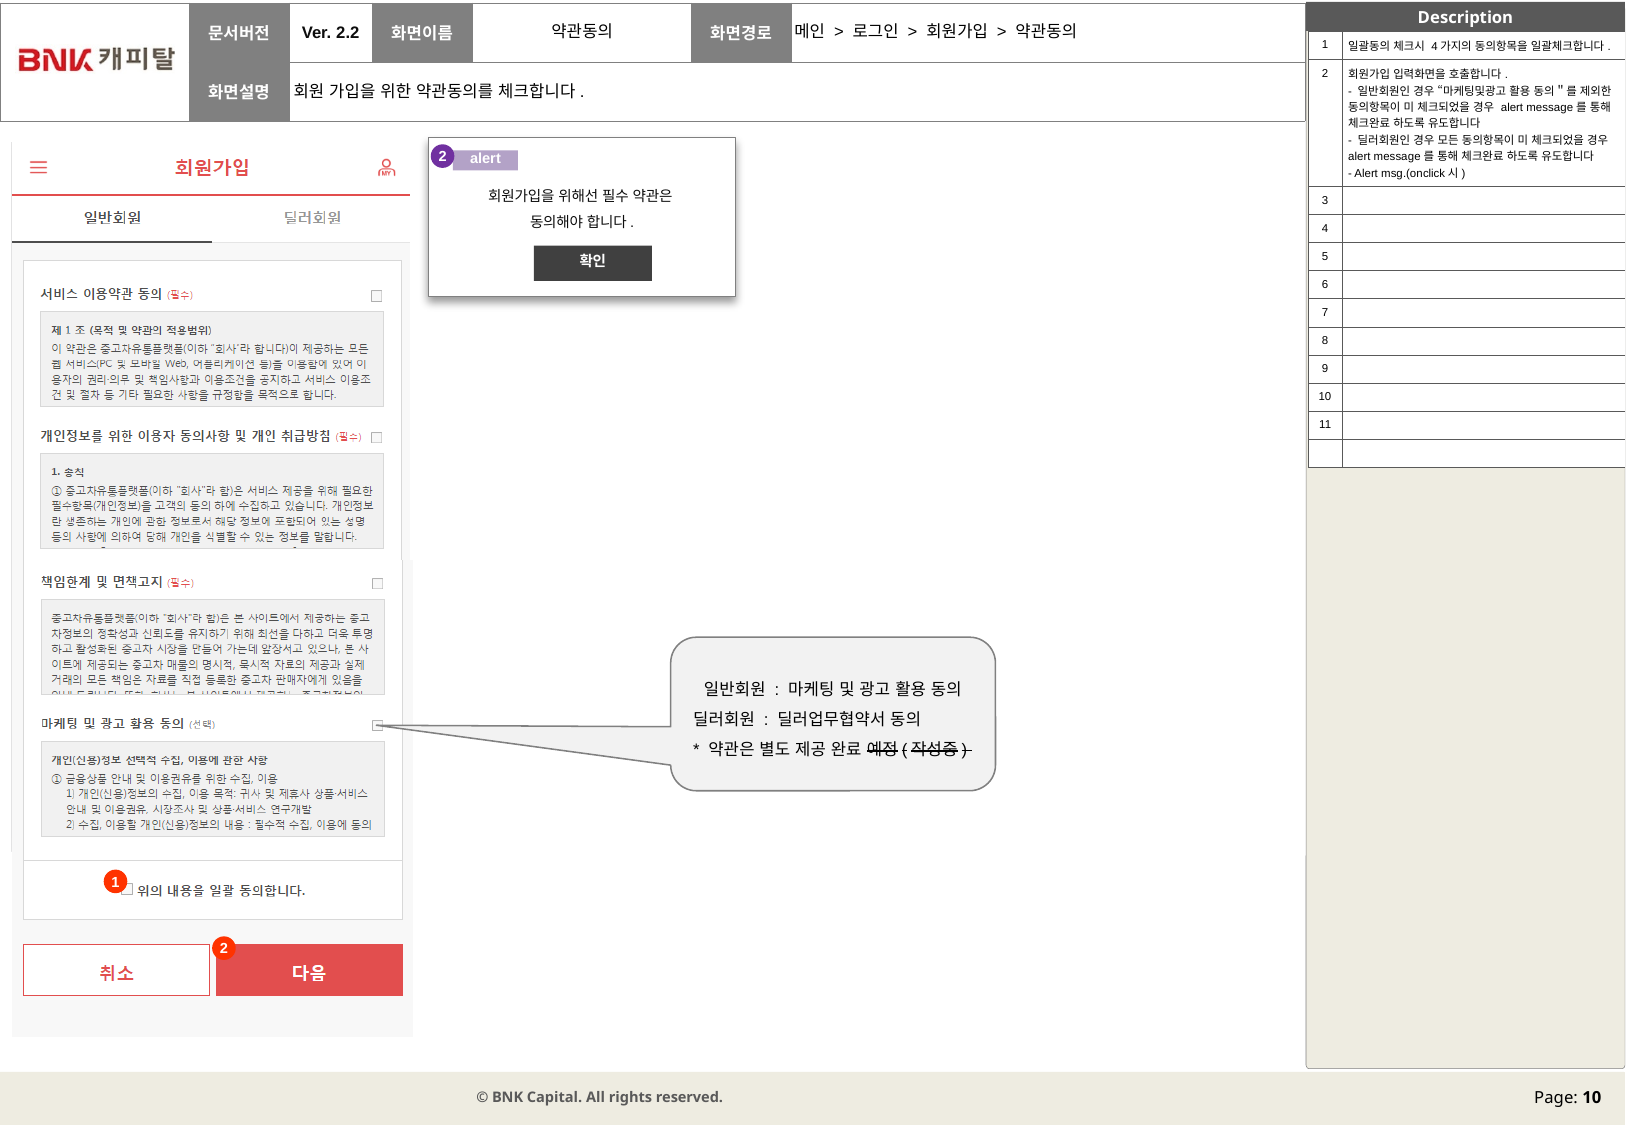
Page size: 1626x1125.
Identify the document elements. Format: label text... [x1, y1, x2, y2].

table_cell 8 [1309, 328, 1342, 355]
table_cell [1343, 243, 1625, 270]
table_cell [1343, 299, 1625, 327]
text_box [6, 142, 413, 1037]
table_cell 6 [1309, 271, 1342, 298]
table_cell [1343, 187, 1625, 214]
table_cell [1343, 215, 1625, 242]
table_cell 11 [1309, 412, 1342, 439]
table_cell 회원가입 입력화면을 호출합니다. - 일반회원인 경우 “마케팅및광고 활용 동의＂를 제외한 동의항목이 미 체크되었을 경우 alert message를 통해 체크완료 하도록 유도합니다 - 딜러회원인 경우 모든 동의항목이 미 체크되었을 경우 alert message를 통해 체크완료 하도록 유도합니다 - Alert msg.(onclick시) [1343, 60, 1625, 186]
text_box 약관동의 [477, 2, 688, 59]
table_cell 4 [1309, 215, 1342, 242]
table_cell [1343, 412, 1625, 439]
table_cell 3 [1309, 187, 1342, 214]
text_box 메인 > 로그인 > 회원가입 > 약관동의 [792, 2, 1298, 59]
text_box 회원 가입을 위한 약관동의를 체크합니다. [291, 62, 1299, 119]
table_cell 9 [1309, 356, 1342, 383]
table_cell [1343, 271, 1625, 298]
table_cell 2 [1309, 60, 1342, 186]
table_cell [1343, 356, 1625, 383]
table_cell [1343, 384, 1625, 411]
table_cell [1343, 328, 1625, 355]
picture [15, 44, 175, 74]
table_cell [1343, 440, 1625, 467]
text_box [428, 136, 736, 297]
table_cell 10 [1309, 384, 1342, 411]
table_cell [1309, 440, 1342, 467]
table_header 1 [1309, 32, 1342, 59]
table_cell 5 [1309, 243, 1342, 270]
table_cell 7 [1309, 299, 1342, 327]
text_box 일반회원 : 마케팅 및 광고 활용 동의 딜러회원 : 딜러업무협약서 동의 * 약관은 별도 제공 완료 예정(작성중) [417, 635, 998, 793]
table_header 일괄동의 체크시 4가지의 동의항목을 일괄체크합니다. [1343, 32, 1625, 59]
